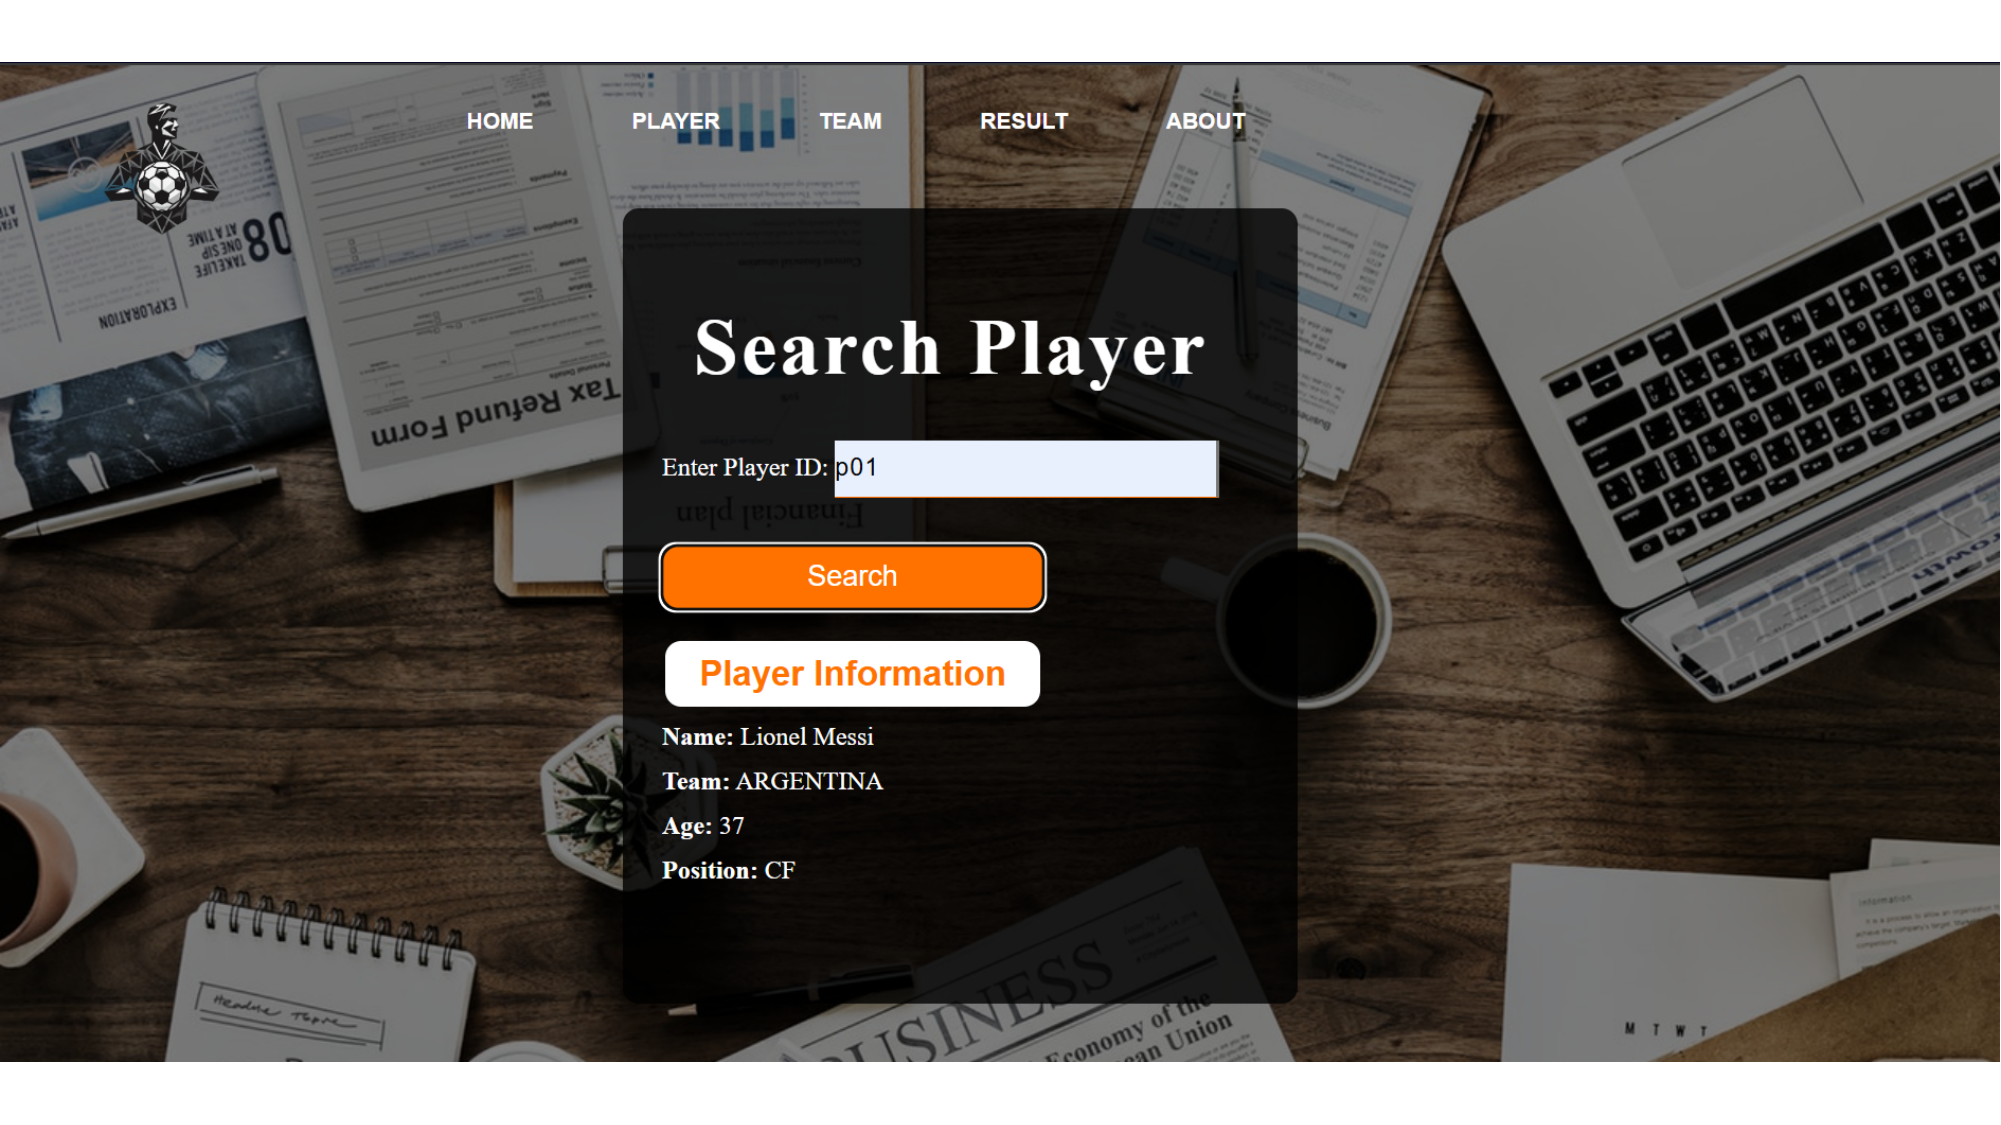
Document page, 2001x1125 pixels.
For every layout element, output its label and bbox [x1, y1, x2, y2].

picture [0, 62, 2000, 1063]
